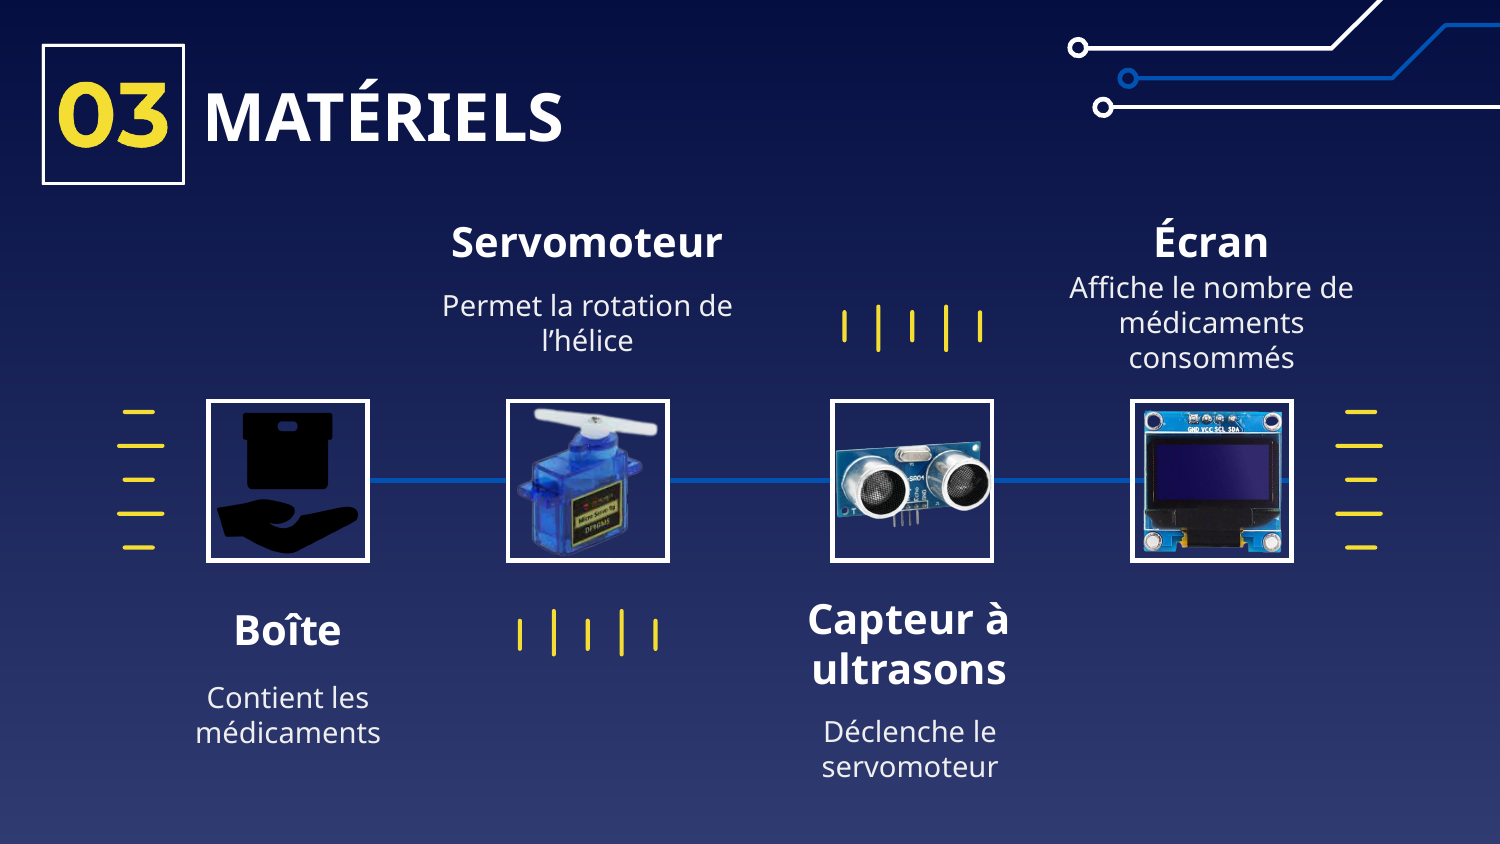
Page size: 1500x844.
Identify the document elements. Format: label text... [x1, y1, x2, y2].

picture [0, 31, 226, 224]
subtitle Permet la rotation de l’hélice [423, 276, 752, 368]
picture [1083, 356, 1336, 610]
subtitle Contient les médicaments [123, 664, 453, 766]
picture [492, 353, 746, 607]
picture [800, 400, 1024, 568]
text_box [1341, 409, 1384, 550]
subtitle Affiche le nombre de médicaments consommés [1029, 276, 1394, 368]
title MATÉRIELS [230, 75, 766, 154]
picture [216, 401, 359, 564]
title Écran [1047, 205, 1377, 276]
subtitle Déclenche le servomoteur [745, 702, 1075, 794]
title Servomoteur [423, 205, 752, 276]
text_box [359, 401, 368, 561]
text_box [888, 258, 937, 399]
title Boîte [123, 593, 453, 664]
title Capteur à ultrasons [775, 591, 1054, 694]
text_box [208, 401, 215, 561]
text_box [563, 615, 612, 703]
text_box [116, 409, 165, 550]
